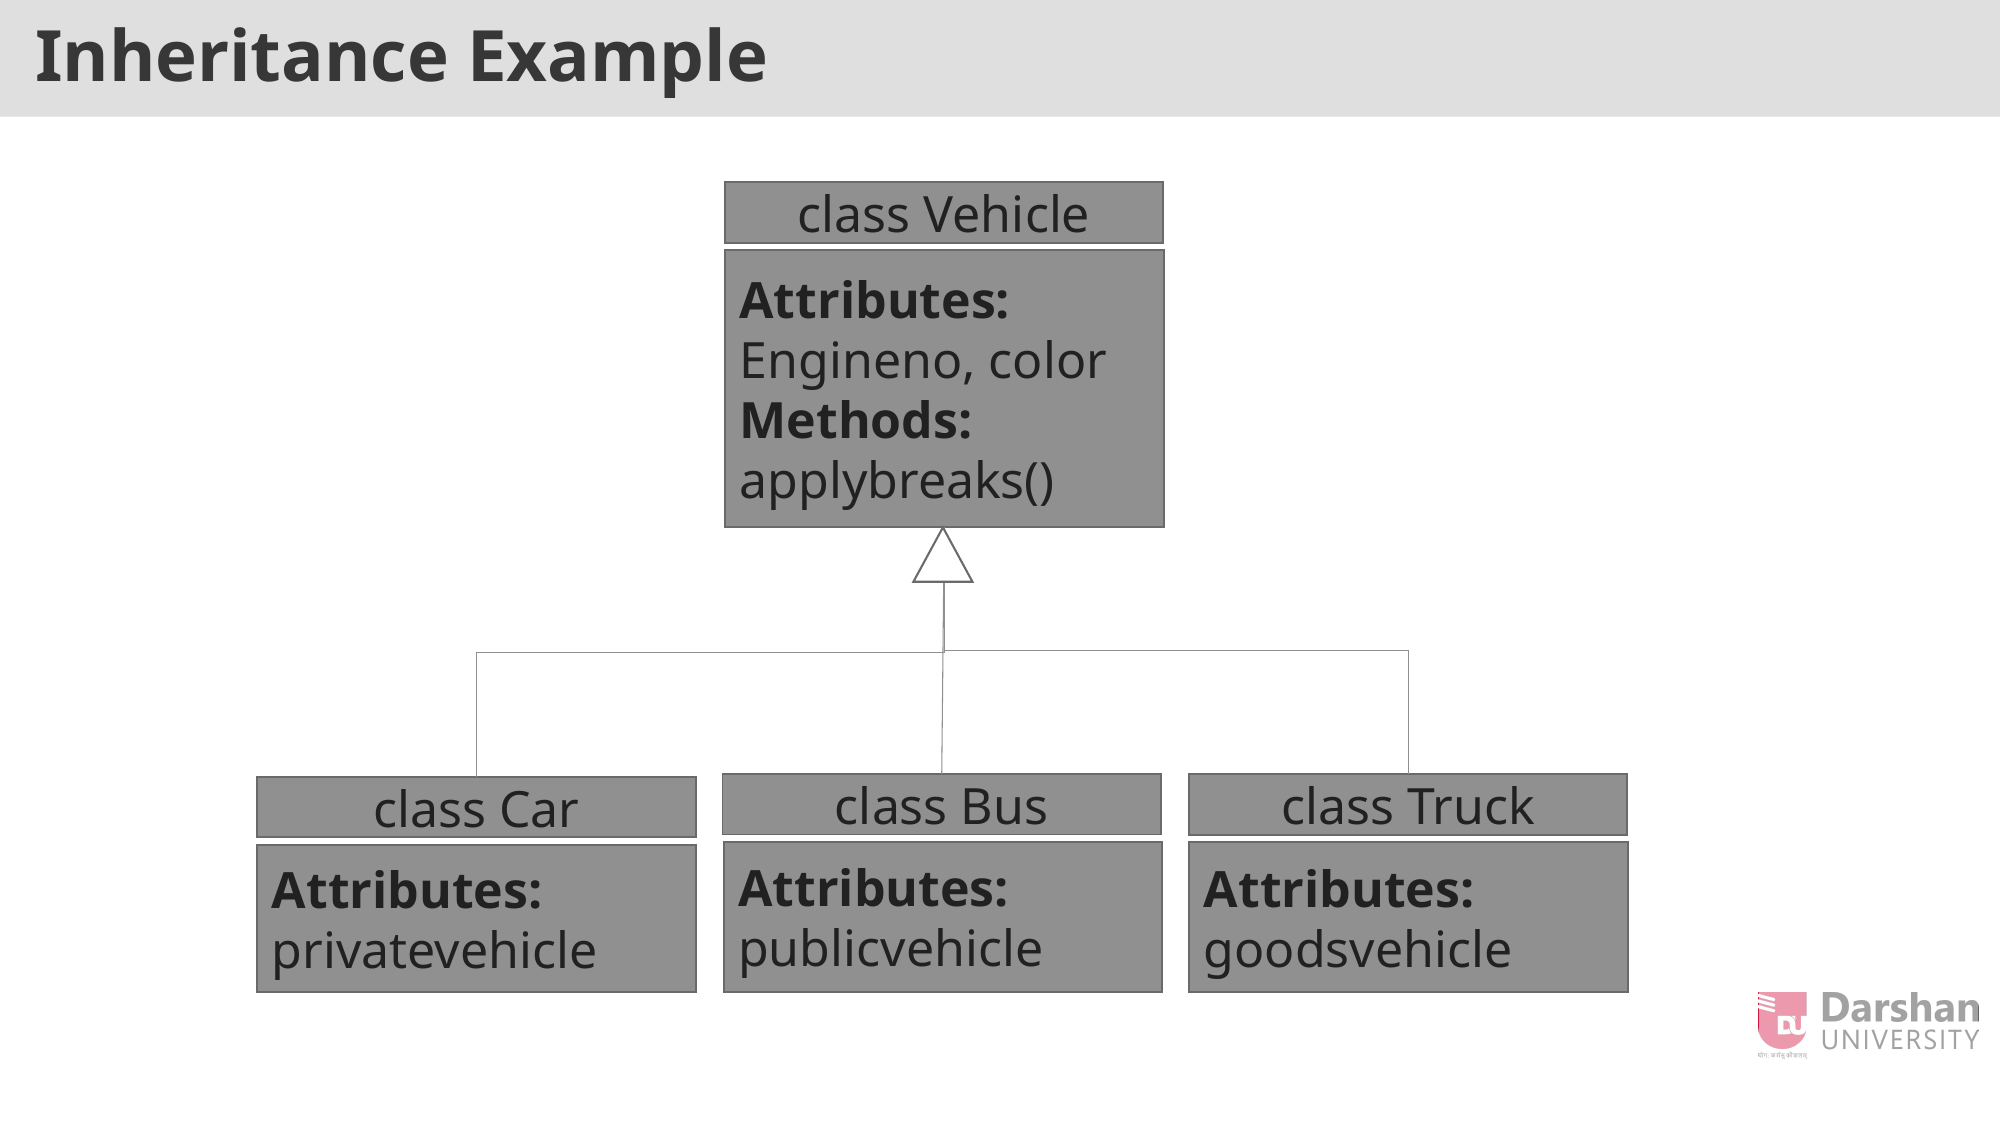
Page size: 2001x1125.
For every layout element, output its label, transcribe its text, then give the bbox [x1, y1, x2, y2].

text_box class Bus [836, 773, 1052, 835]
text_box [585, 418, 836, 887]
text_box class Car [256, 776, 585, 838]
text_box [945, 529, 975, 583]
title Inheritance Example [0, 0, 2000, 117]
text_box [1052, 418, 1300, 883]
text_box inside class A:i=10 j=20 inside class B:k=300 100+200+300=600 inside class C:k=4000 1000+2000+3000+4000=10000 [1758, 992, 1979, 1059]
text_box class Truck [1300, 773, 1628, 836]
text_box class Vehicle [724, 181, 1164, 244]
text_box Attributes: publicvehicle [723, 841, 1163, 993]
text_box Attributes: Engineno, color Methods: applybreaks() [724, 249, 1165, 528]
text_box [941, 527, 945, 774]
text_box Attributes: goodsvehicle [1188, 841, 1629, 993]
text_box Attributes: privatevehicle [256, 844, 697, 993]
text_box [911, 528, 941, 583]
